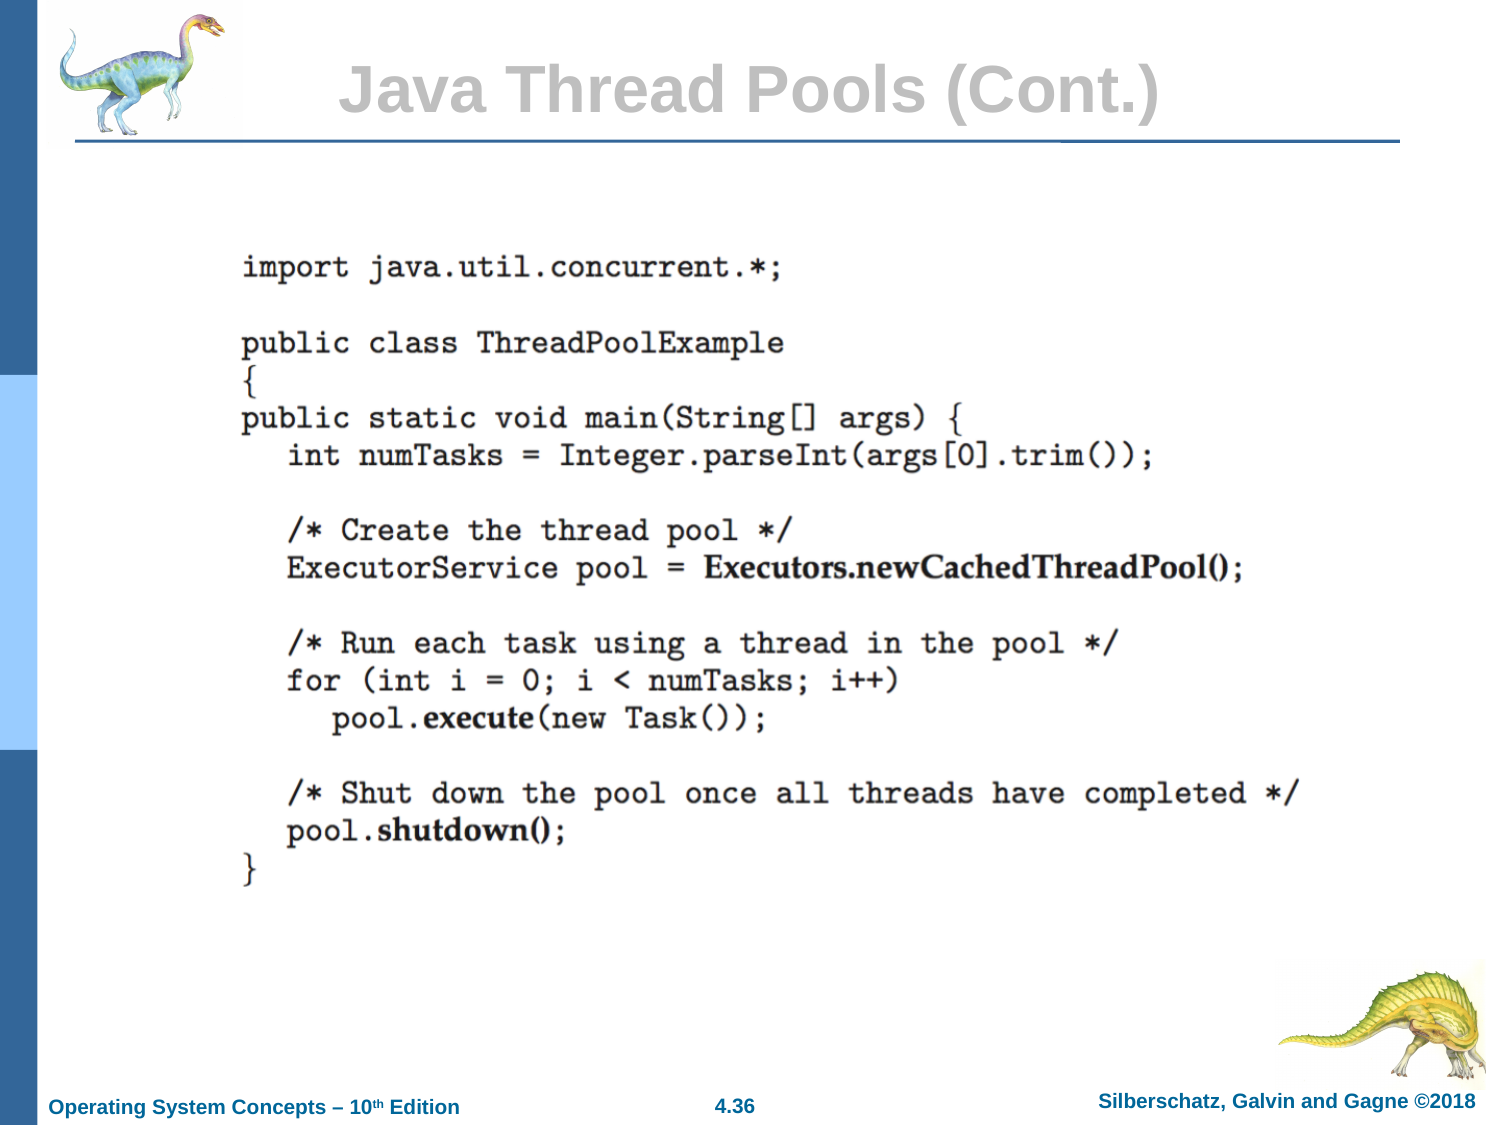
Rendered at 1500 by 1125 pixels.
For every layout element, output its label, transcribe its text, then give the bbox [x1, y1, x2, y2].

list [197, 214, 1349, 914]
picture [46, 0, 243, 149]
title Java Thread Pools (Cont.) [75, 38, 1425, 133]
picture [1275, 959, 1486, 1090]
